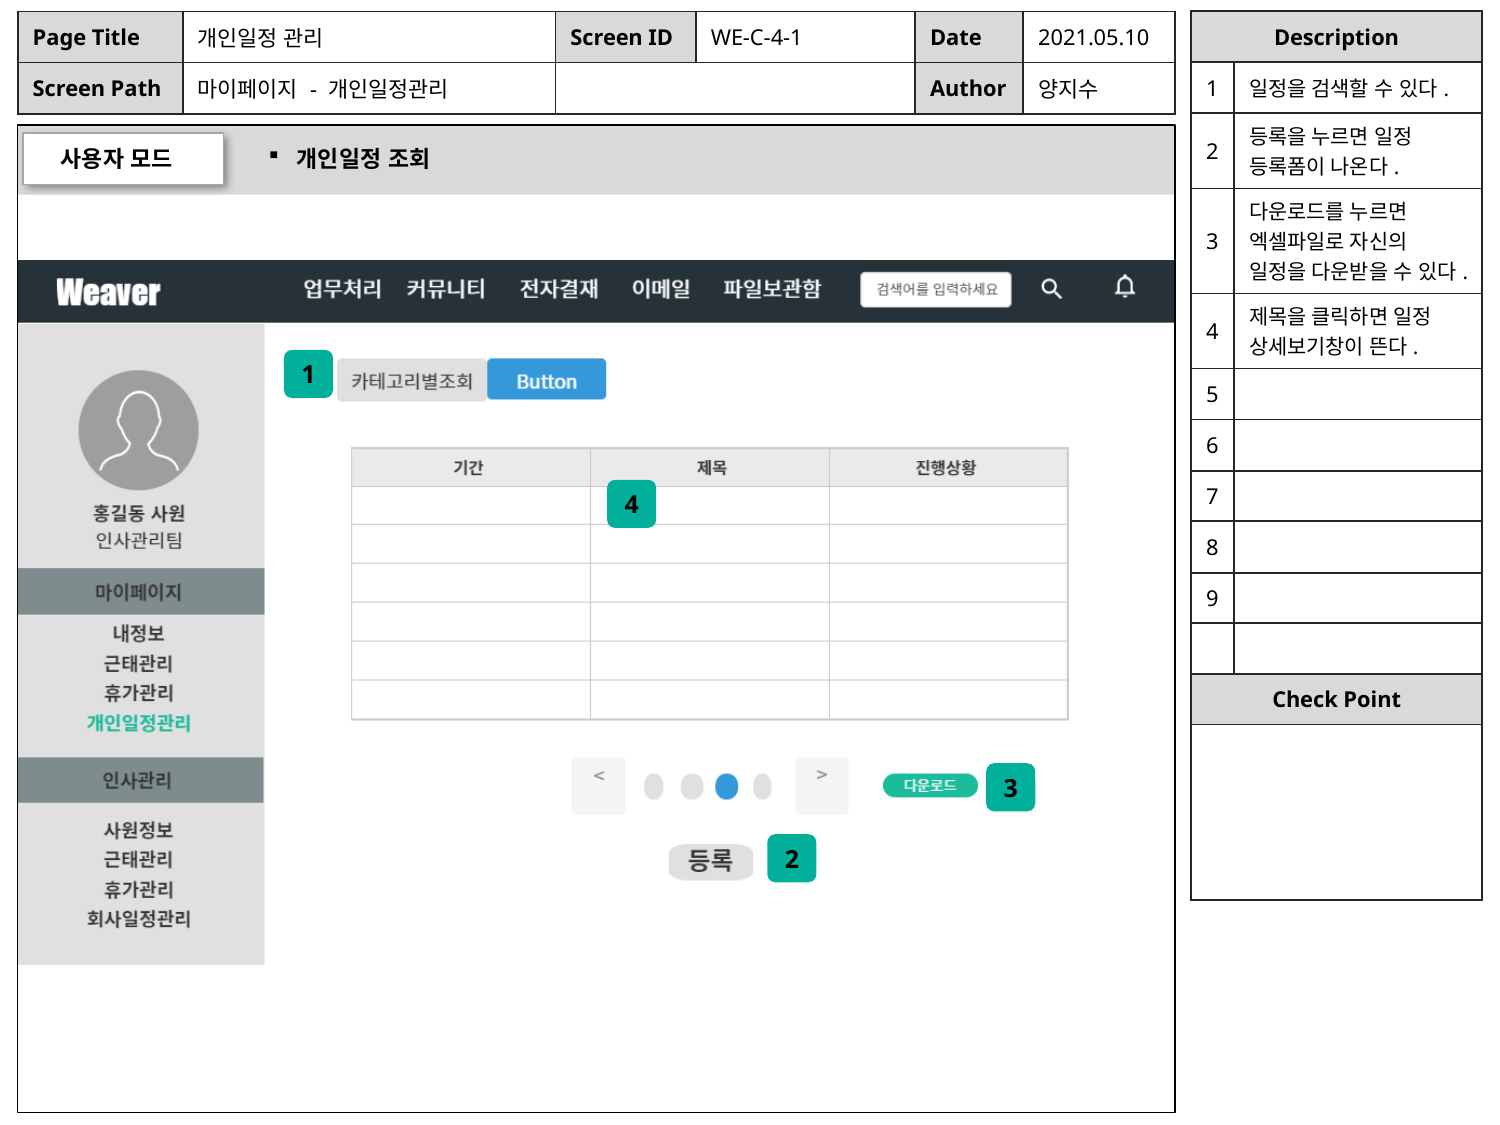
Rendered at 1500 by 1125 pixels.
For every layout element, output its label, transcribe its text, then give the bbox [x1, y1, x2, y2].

table_cell 제목을 클릭하면 일정 상세보기창이 뜬다. [1235, 294, 1481, 368]
table_cell 8 [1192, 522, 1233, 572]
table_cell [556, 63, 914, 113]
table_cell 4 [1192, 294, 1233, 368]
table_header Screen ID [556, 12, 695, 62]
table_cell 마이페이지 - 개인일정관리 [184, 63, 555, 113]
picture [17, 260, 1176, 966]
table_cell 7 [1192, 472, 1233, 520]
table_cell 5 [1192, 369, 1233, 419]
table_cell 2 [1192, 114, 1233, 188]
table_cell [1235, 420, 1481, 470]
table_cell [1192, 624, 1233, 673]
table_cell [1235, 574, 1481, 622]
table_cell [1235, 522, 1481, 572]
table_cell 일정을 검색할 수 있다. [1235, 63, 1481, 112]
table_header 2021.05.10 [1024, 12, 1174, 62]
text_box [15, 123, 1177, 263]
table_cell Author [916, 63, 1022, 113]
table_cell [1235, 369, 1481, 419]
table_cell [1235, 472, 1481, 520]
table_cell [1235, 624, 1481, 673]
table_cell 3 [1192, 189, 1233, 293]
table_cell Screen Path [19, 63, 182, 113]
table_header Description [1192, 12, 1481, 61]
table_header Date [916, 12, 1022, 62]
table_cell 9 [1192, 574, 1233, 622]
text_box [22, 132, 224, 185]
table_cell 6 [1192, 420, 1233, 470]
table_header WE-C-4-1 [697, 12, 914, 62]
table_cell [1192, 725, 1481, 899]
table_cell 1 [1192, 63, 1233, 112]
table_header 개인일정 관리 [184, 12, 555, 62]
table_cell 등록을 누르면 일정 등록폼이 나온다. [1235, 114, 1481, 188]
text_box [15, 970, 1177, 1115]
table_cell 다운로드를 누르면 엑셀파일로 자신의 일정을 다운받을 수 있다. [1235, 189, 1481, 293]
table_header Page Title [19, 12, 182, 62]
table_cell Check Point [1192, 675, 1481, 724]
table_cell 양지수 [1024, 63, 1174, 113]
